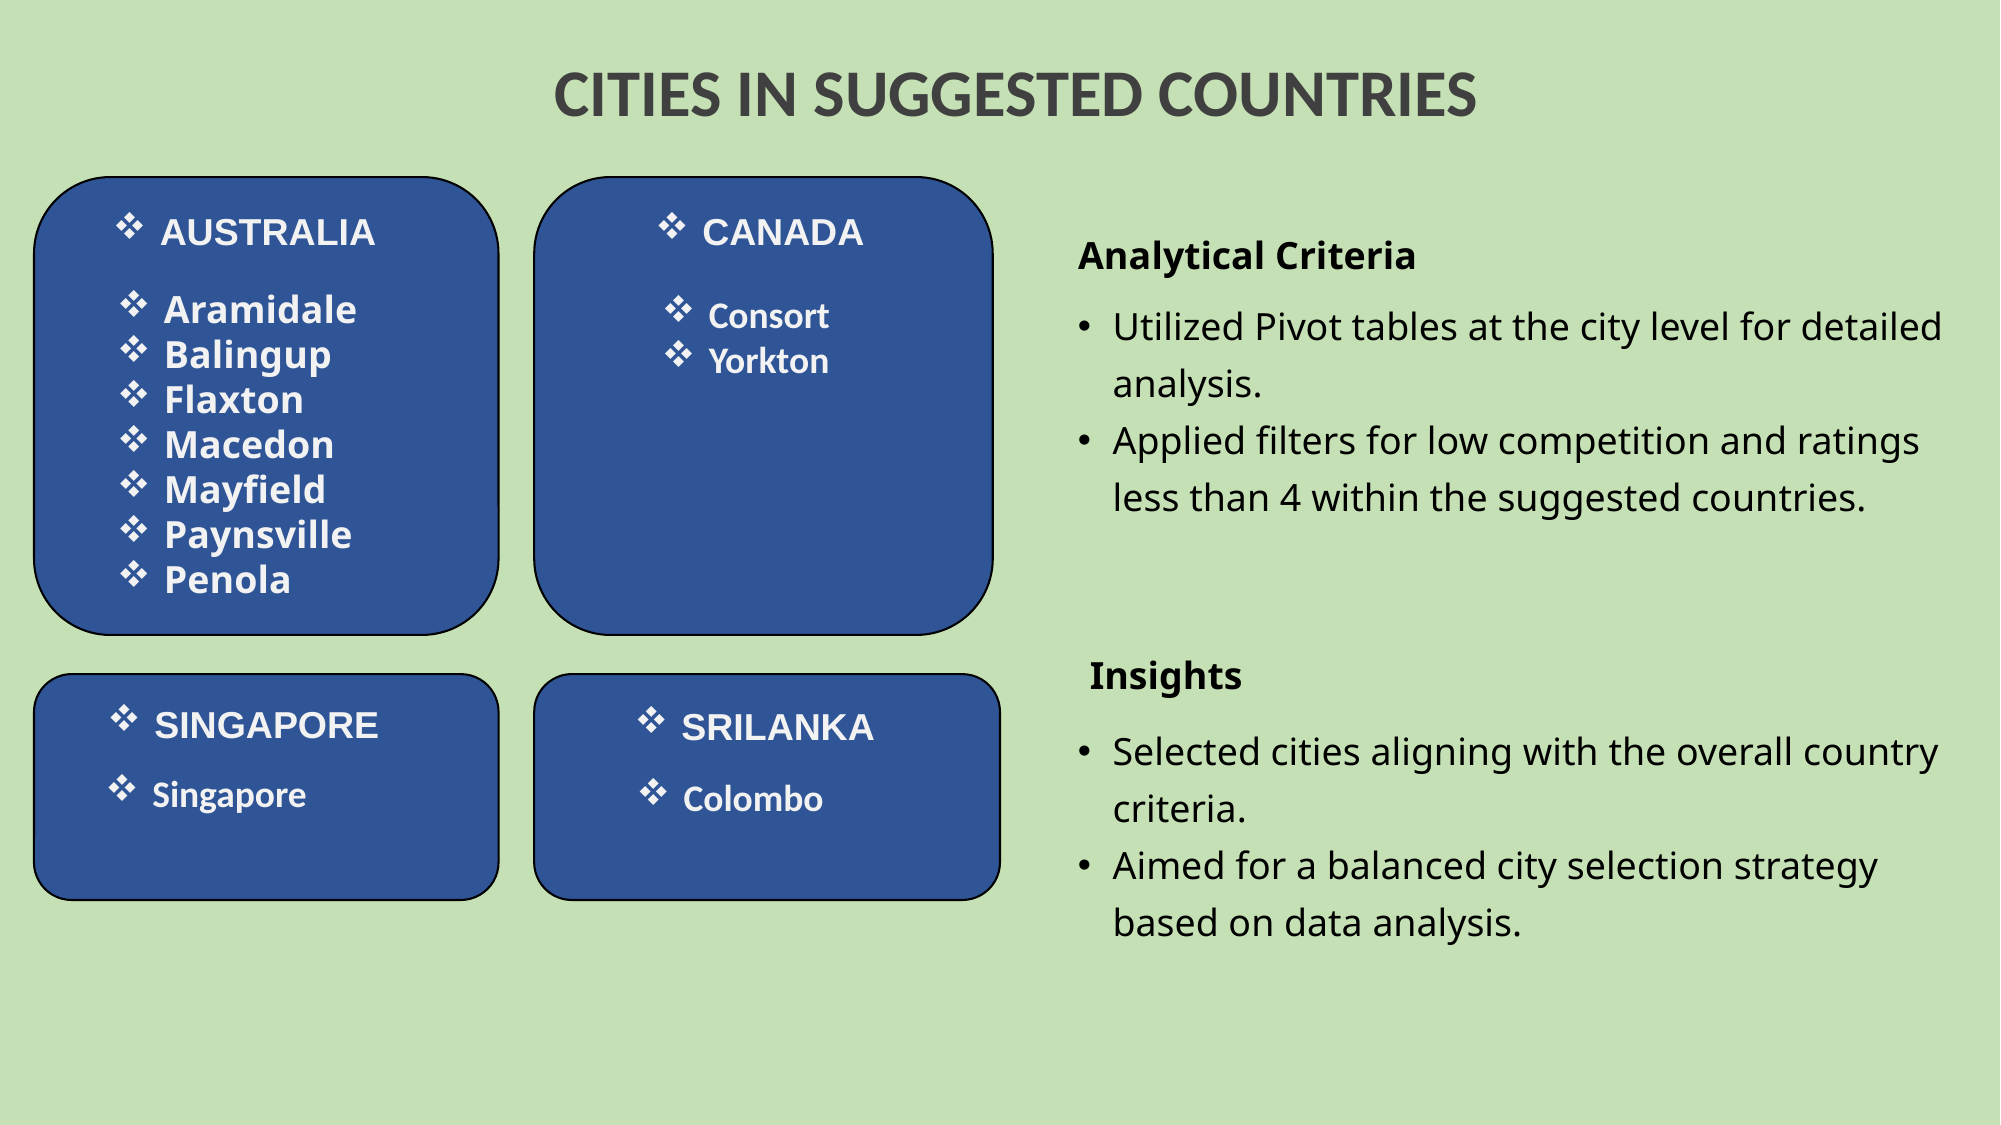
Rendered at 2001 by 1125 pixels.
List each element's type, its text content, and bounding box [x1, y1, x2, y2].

text_box SINGAPORE [17, 693, 441, 753]
text_box Consort Yorkton [647, 283, 880, 388]
text_box CANADA [640, 201, 887, 261]
text_box Aramidale Balingup Flaxton Macedon Mayfield Paynsville Penola [102, 278, 388, 609]
text_box [533, 673, 1002, 902]
text_box [32, 176, 500, 636]
text_box Analytical Criteria [1063, 189, 2000, 285]
text_box Colombo [621, 766, 890, 827]
text_box Insights [1075, 609, 2000, 705]
text_box [533, 176, 994, 636]
text_box CITIES IN SUGGESTED COUNTRIES [0, 42, 2000, 137]
text_box AUSTRALIA [98, 201, 419, 261]
text_box Utilized Pivot tables at the city level for detailed analysis. Applied filters for low competition and ratings less than 4 within the suggested countries. [1028, 283, 1985, 527]
text_box Singapore [90, 762, 340, 823]
text_box SRILANKA [619, 695, 892, 755]
text_box [32, 673, 500, 902]
text_box Selected cities aligning with the overall country criteria. Aimed for a balanced city selection strategy based on data analysis. [1028, 708, 1966, 952]
